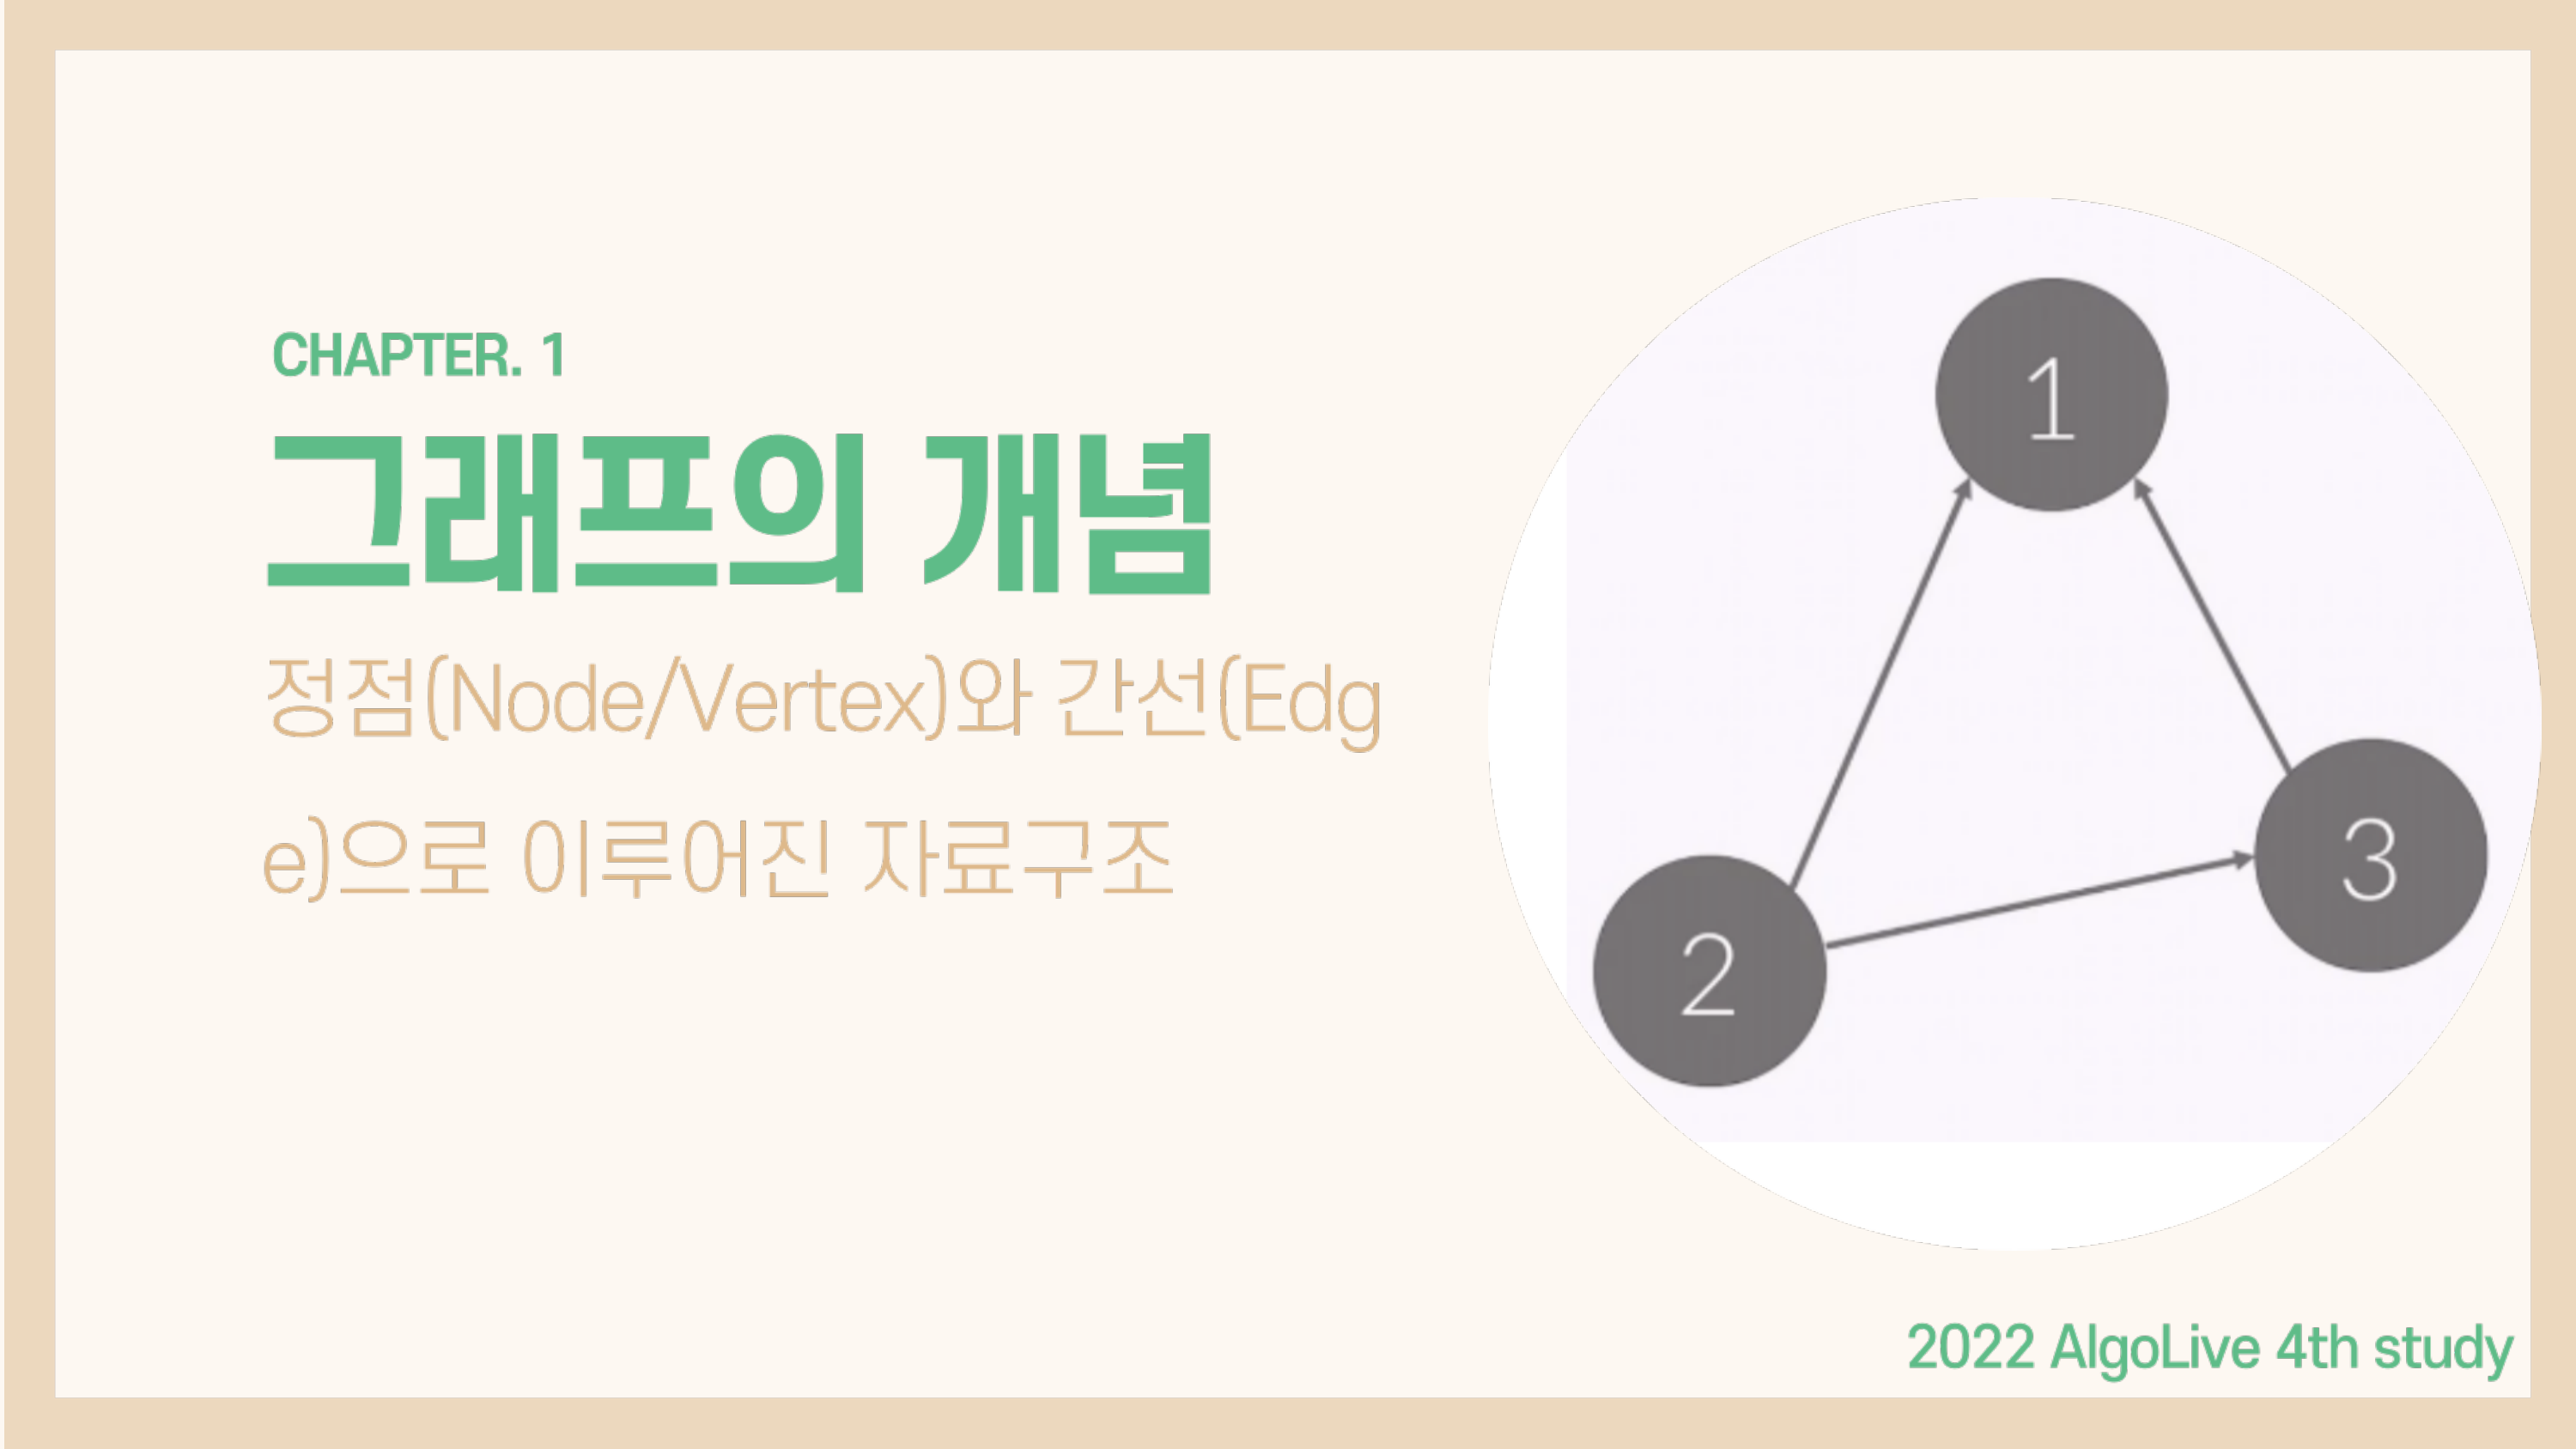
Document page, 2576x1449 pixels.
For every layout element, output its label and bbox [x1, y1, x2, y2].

text_box [1487, 197, 2542, 1251]
picture [1732, 1300, 2541, 1409]
picture [231, 308, 1419, 943]
text_box [4, 0, 2576, 1449]
